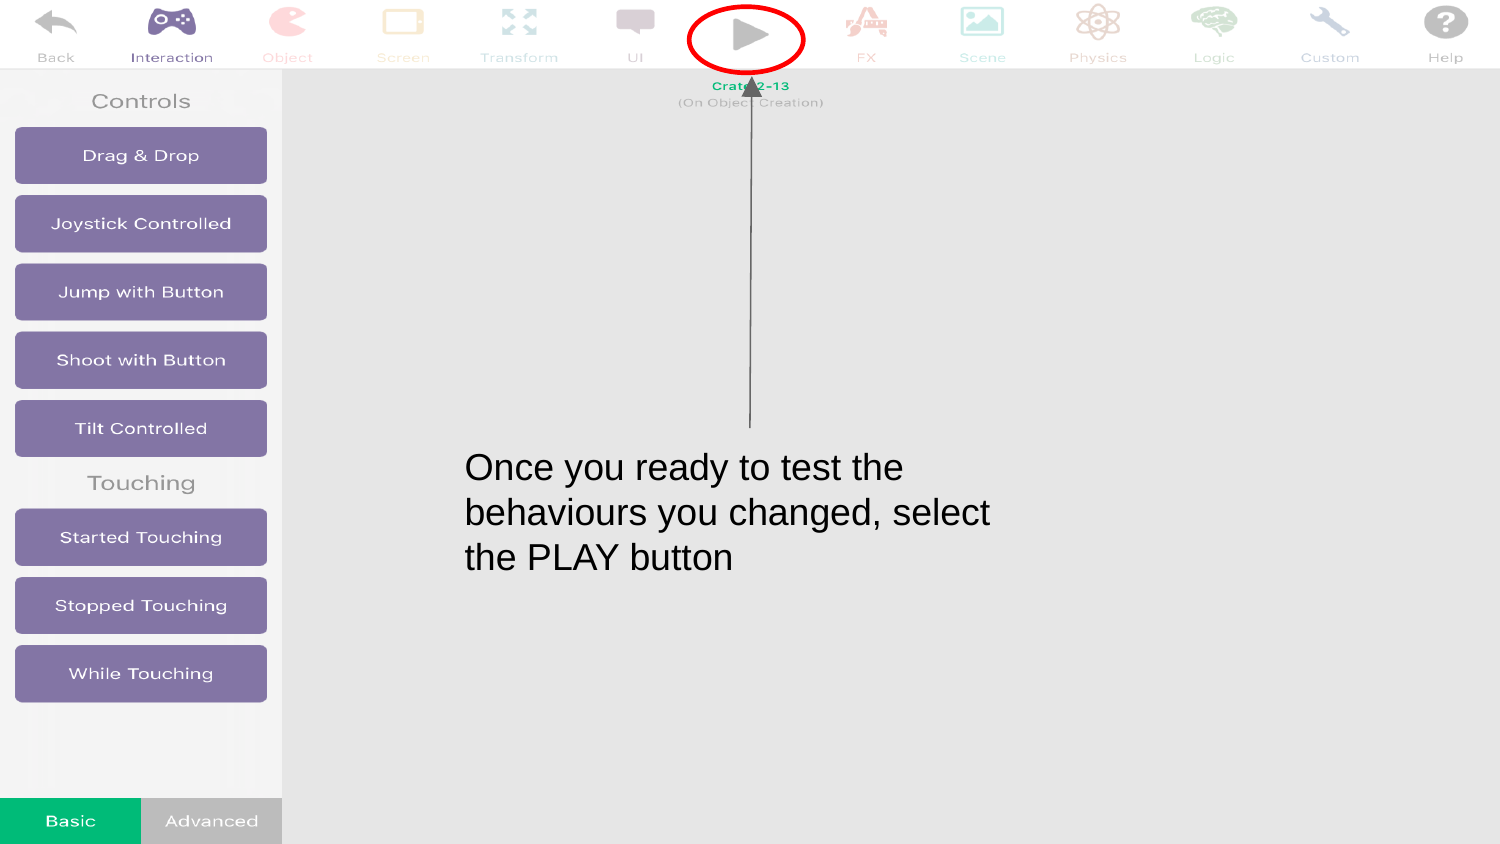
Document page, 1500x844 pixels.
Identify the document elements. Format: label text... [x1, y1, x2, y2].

picture [0, 0, 1500, 844]
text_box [749, 75, 753, 429]
text_box [689, 6, 804, 73]
text_box Once you ready to test the behaviours you changed, select the PLAY button [449, 428, 1051, 574]
